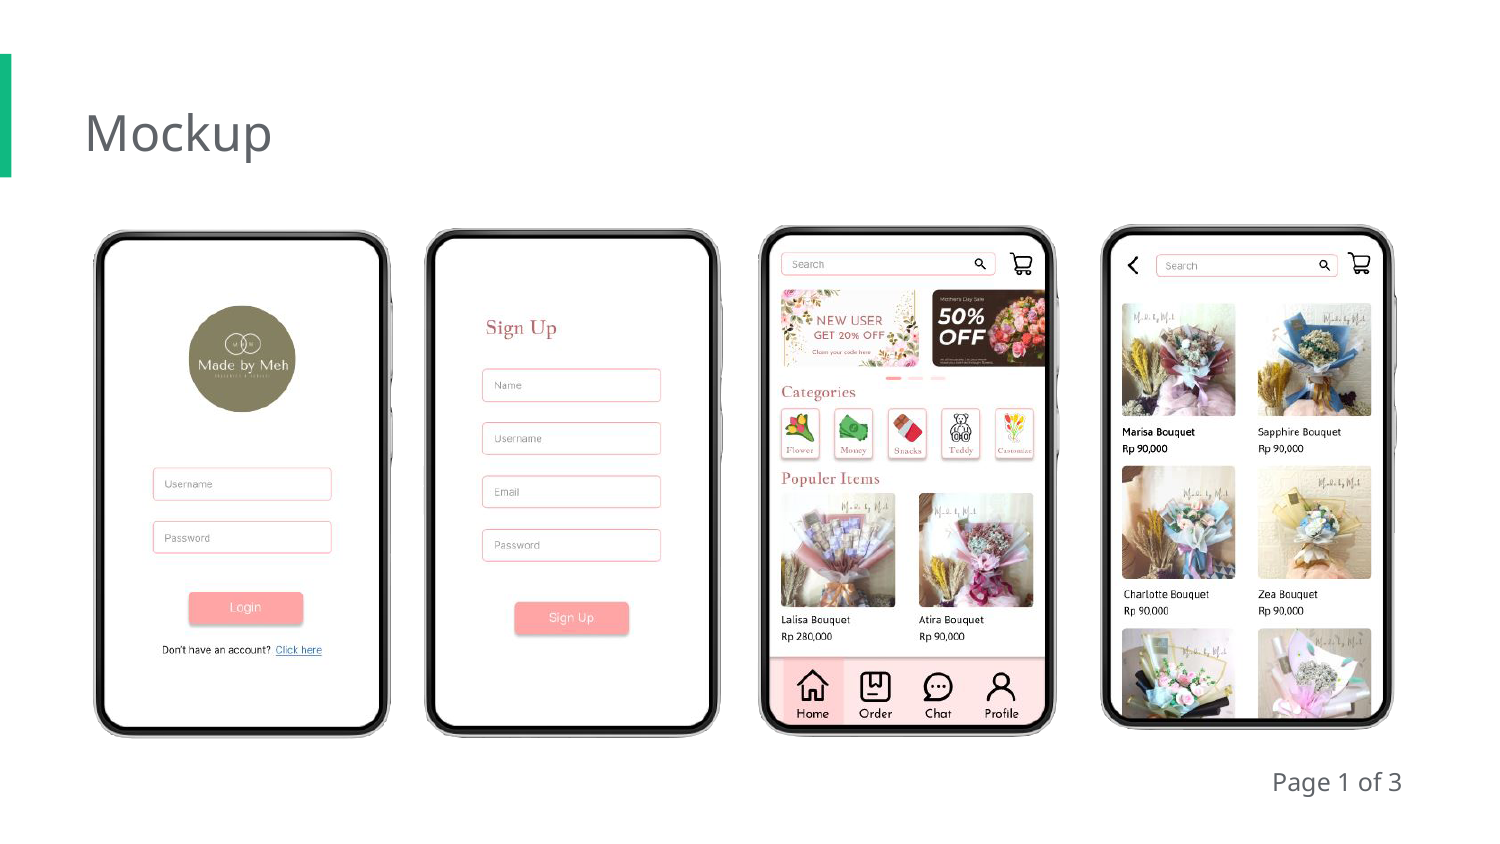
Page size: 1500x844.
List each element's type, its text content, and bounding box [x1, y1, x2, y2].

picture [748, 216, 1069, 748]
text_box Mockup [84, 85, 1234, 176]
picture [1086, 216, 1419, 743]
picture [84, 221, 401, 747]
text_box Page 1 of 3 [1256, 751, 1419, 812]
picture [418, 221, 730, 747]
